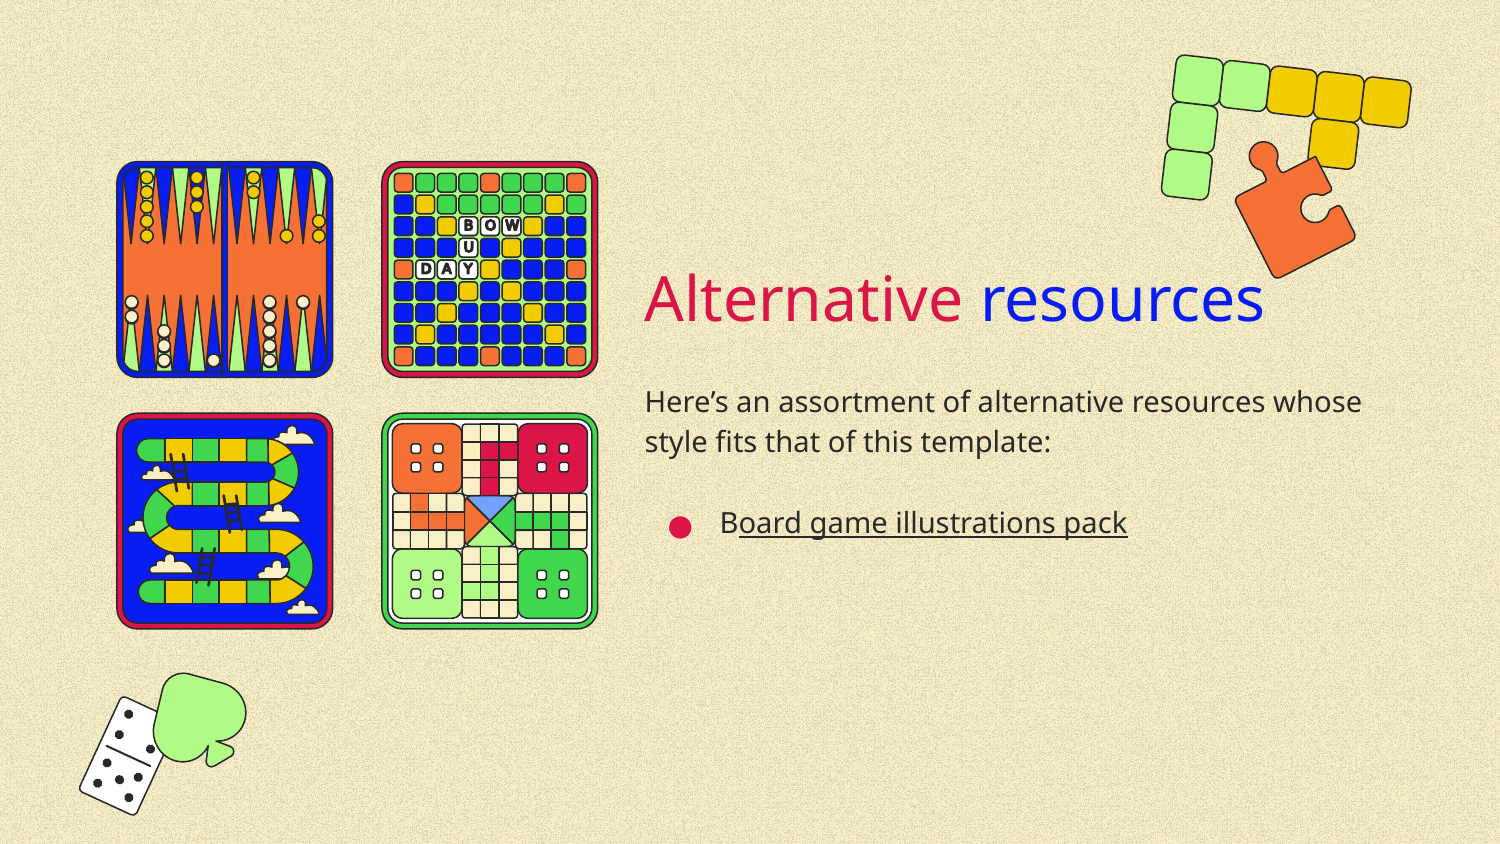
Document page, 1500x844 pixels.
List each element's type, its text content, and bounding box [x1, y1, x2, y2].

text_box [75, 724, 181, 788]
text_box [1267, 266, 1303, 278]
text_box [116, 161, 333, 378]
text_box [1215, 19, 1358, 257]
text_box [116, 412, 333, 630]
title Alternative resources [629, 177, 1381, 350]
list Here’s an assortment of alternative resources whose style fits that of this template: Board game illustrations pack [629, 363, 1381, 666]
text_box [154, 673, 246, 767]
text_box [381, 161, 598, 378]
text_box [381, 412, 598, 630]
